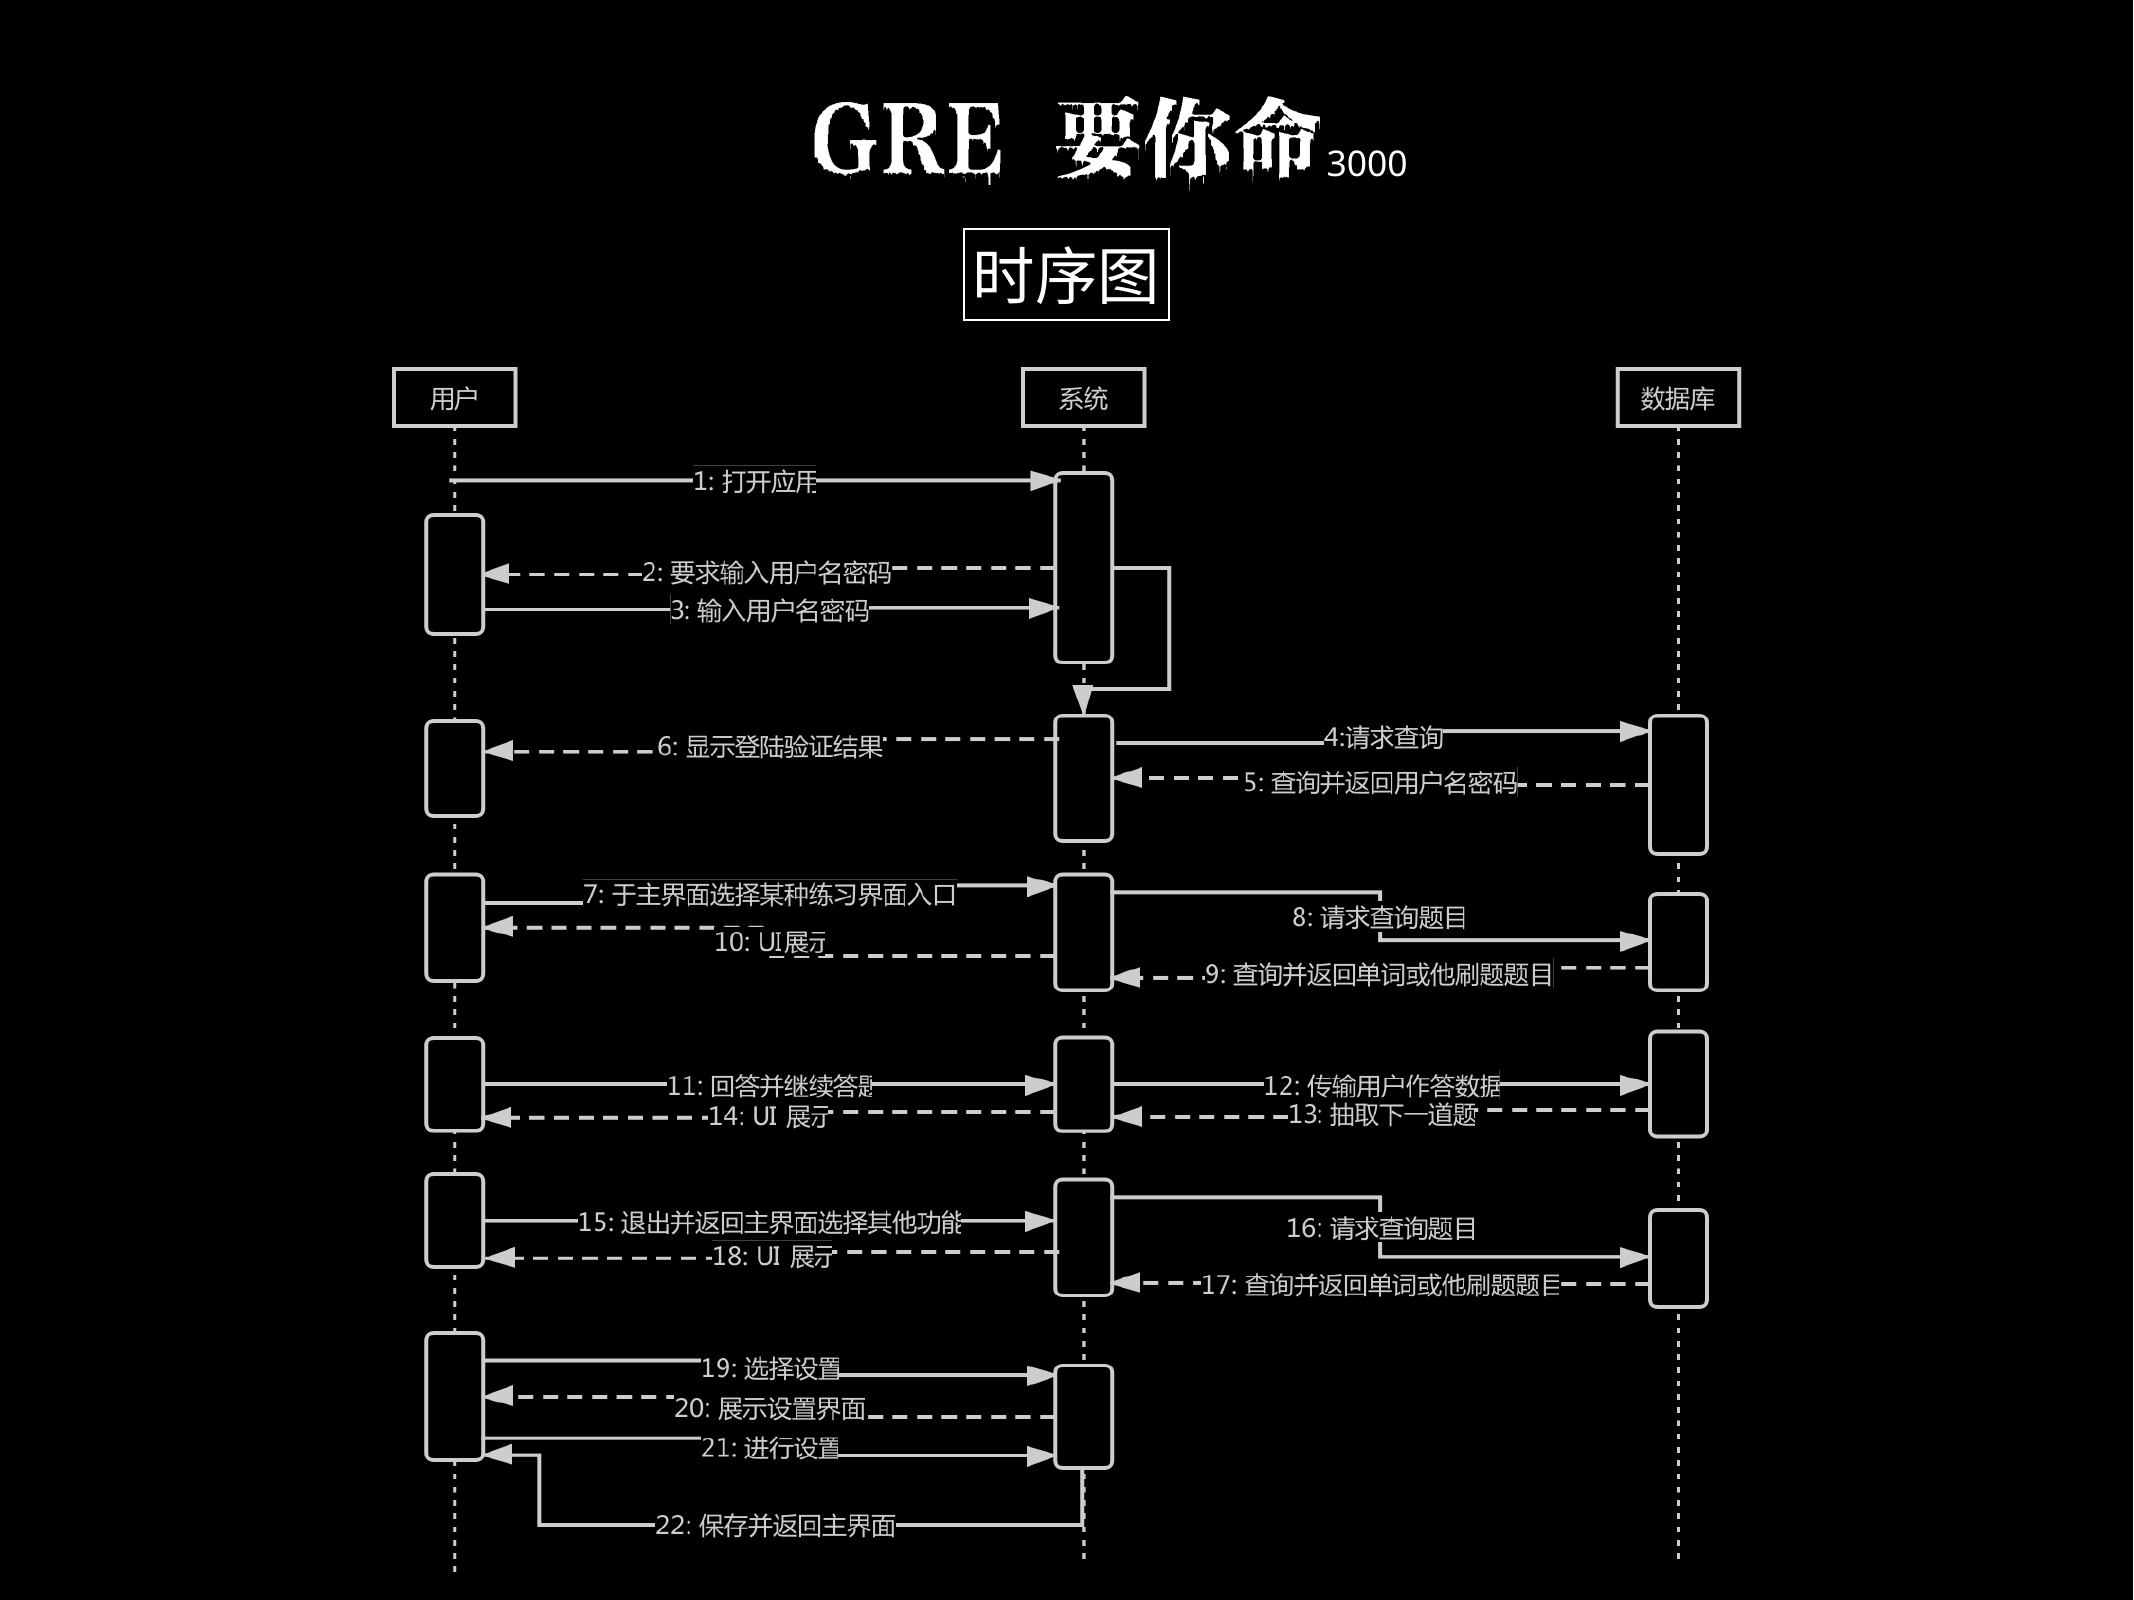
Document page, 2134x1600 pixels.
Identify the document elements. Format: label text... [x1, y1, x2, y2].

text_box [641, 19, 1493, 252]
text_box 时序图 [964, 252, 1169, 321]
picture [345, 321, 1788, 1600]
